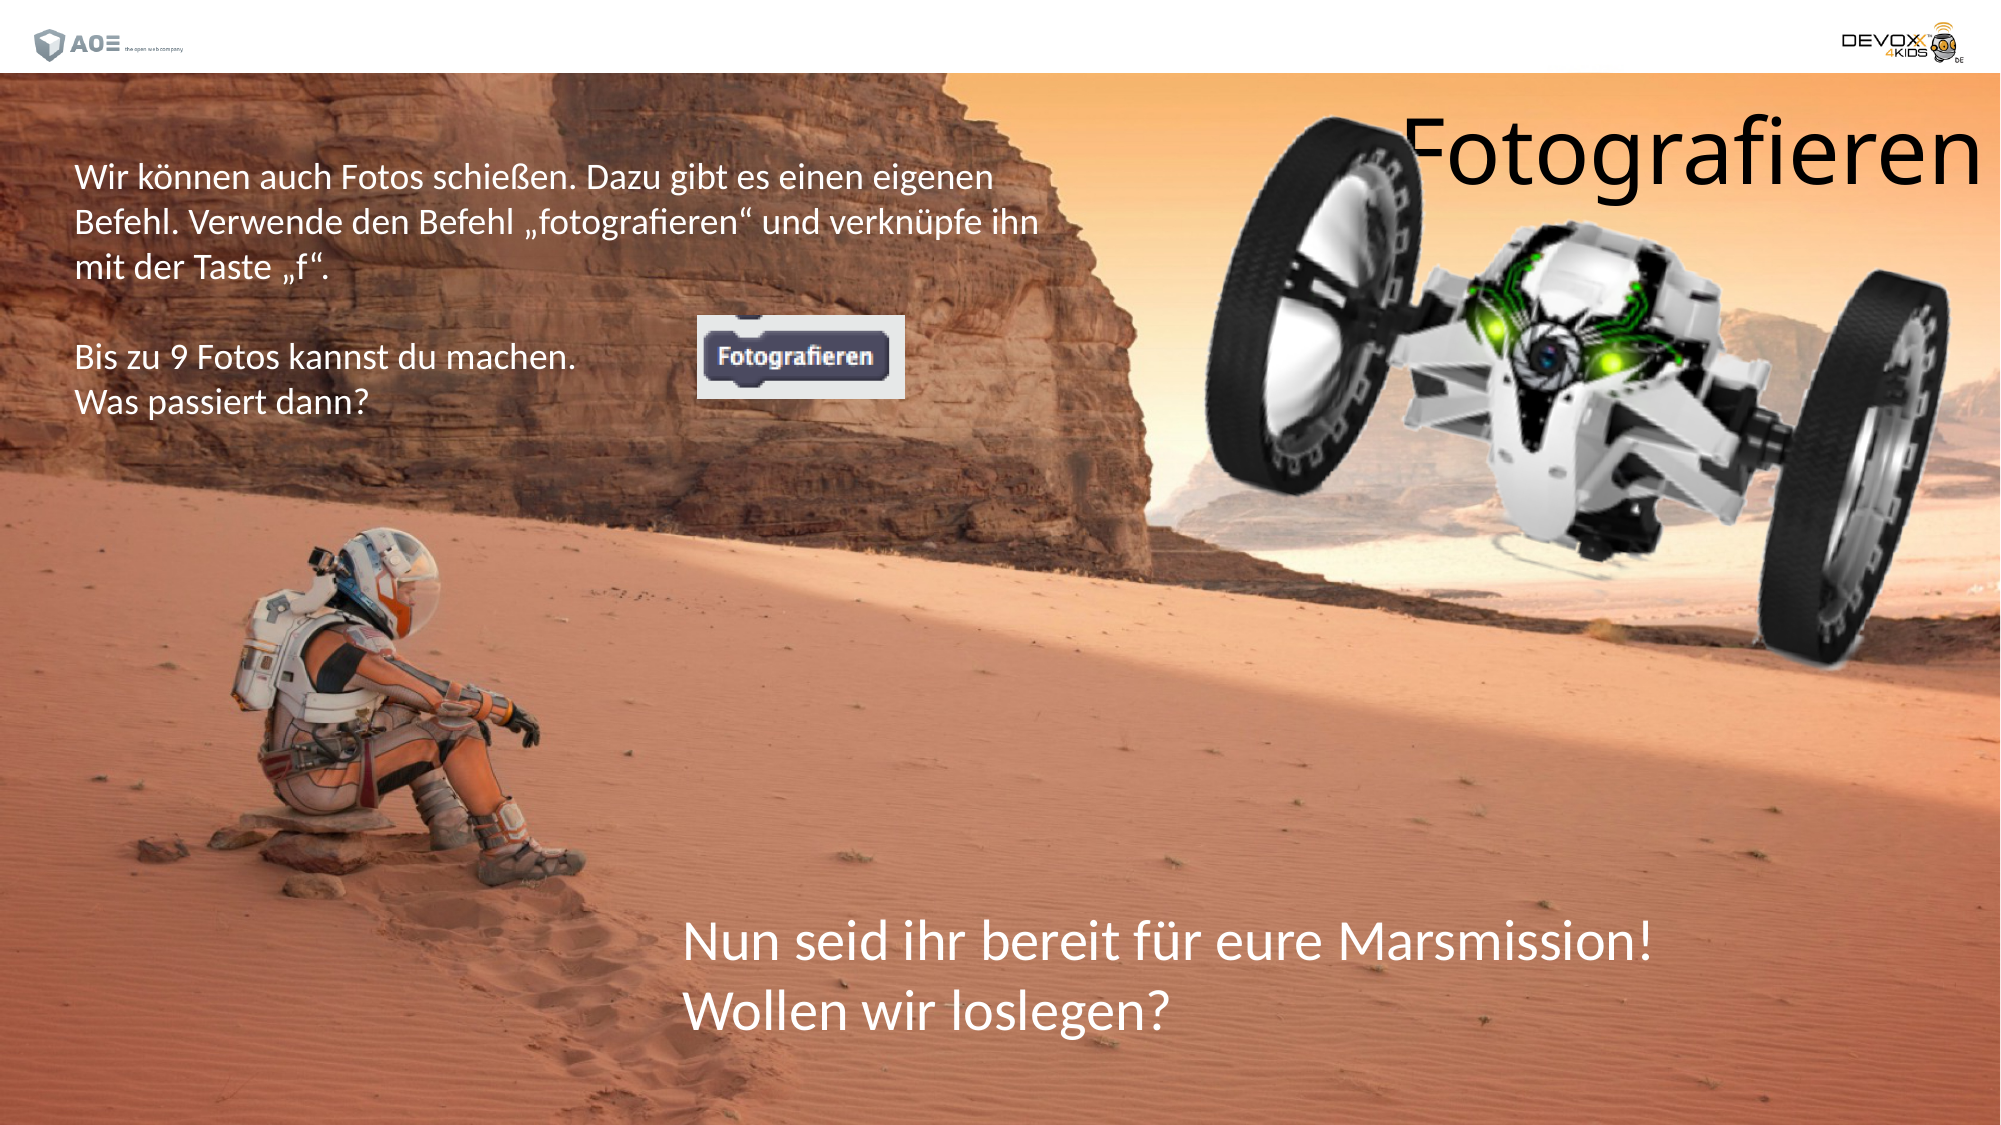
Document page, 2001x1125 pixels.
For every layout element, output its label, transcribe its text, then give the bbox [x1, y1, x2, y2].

text_box Nun seid ihr bereit für eure Marsmission! Wollen wir loslegen? [667, 849, 1842, 1050]
picture [0, 1, 2001, 1125]
text_box Wir können auch Fotos schießen. Dazu gibt es einen eigenen Befehl. Verwende den Befehl „fotografieren“ und verknüpfe ihn mit der Taste „f“. Bis zu 9 Fotos kannst du machen. Was passiert dann? [59, 144, 1067, 430]
